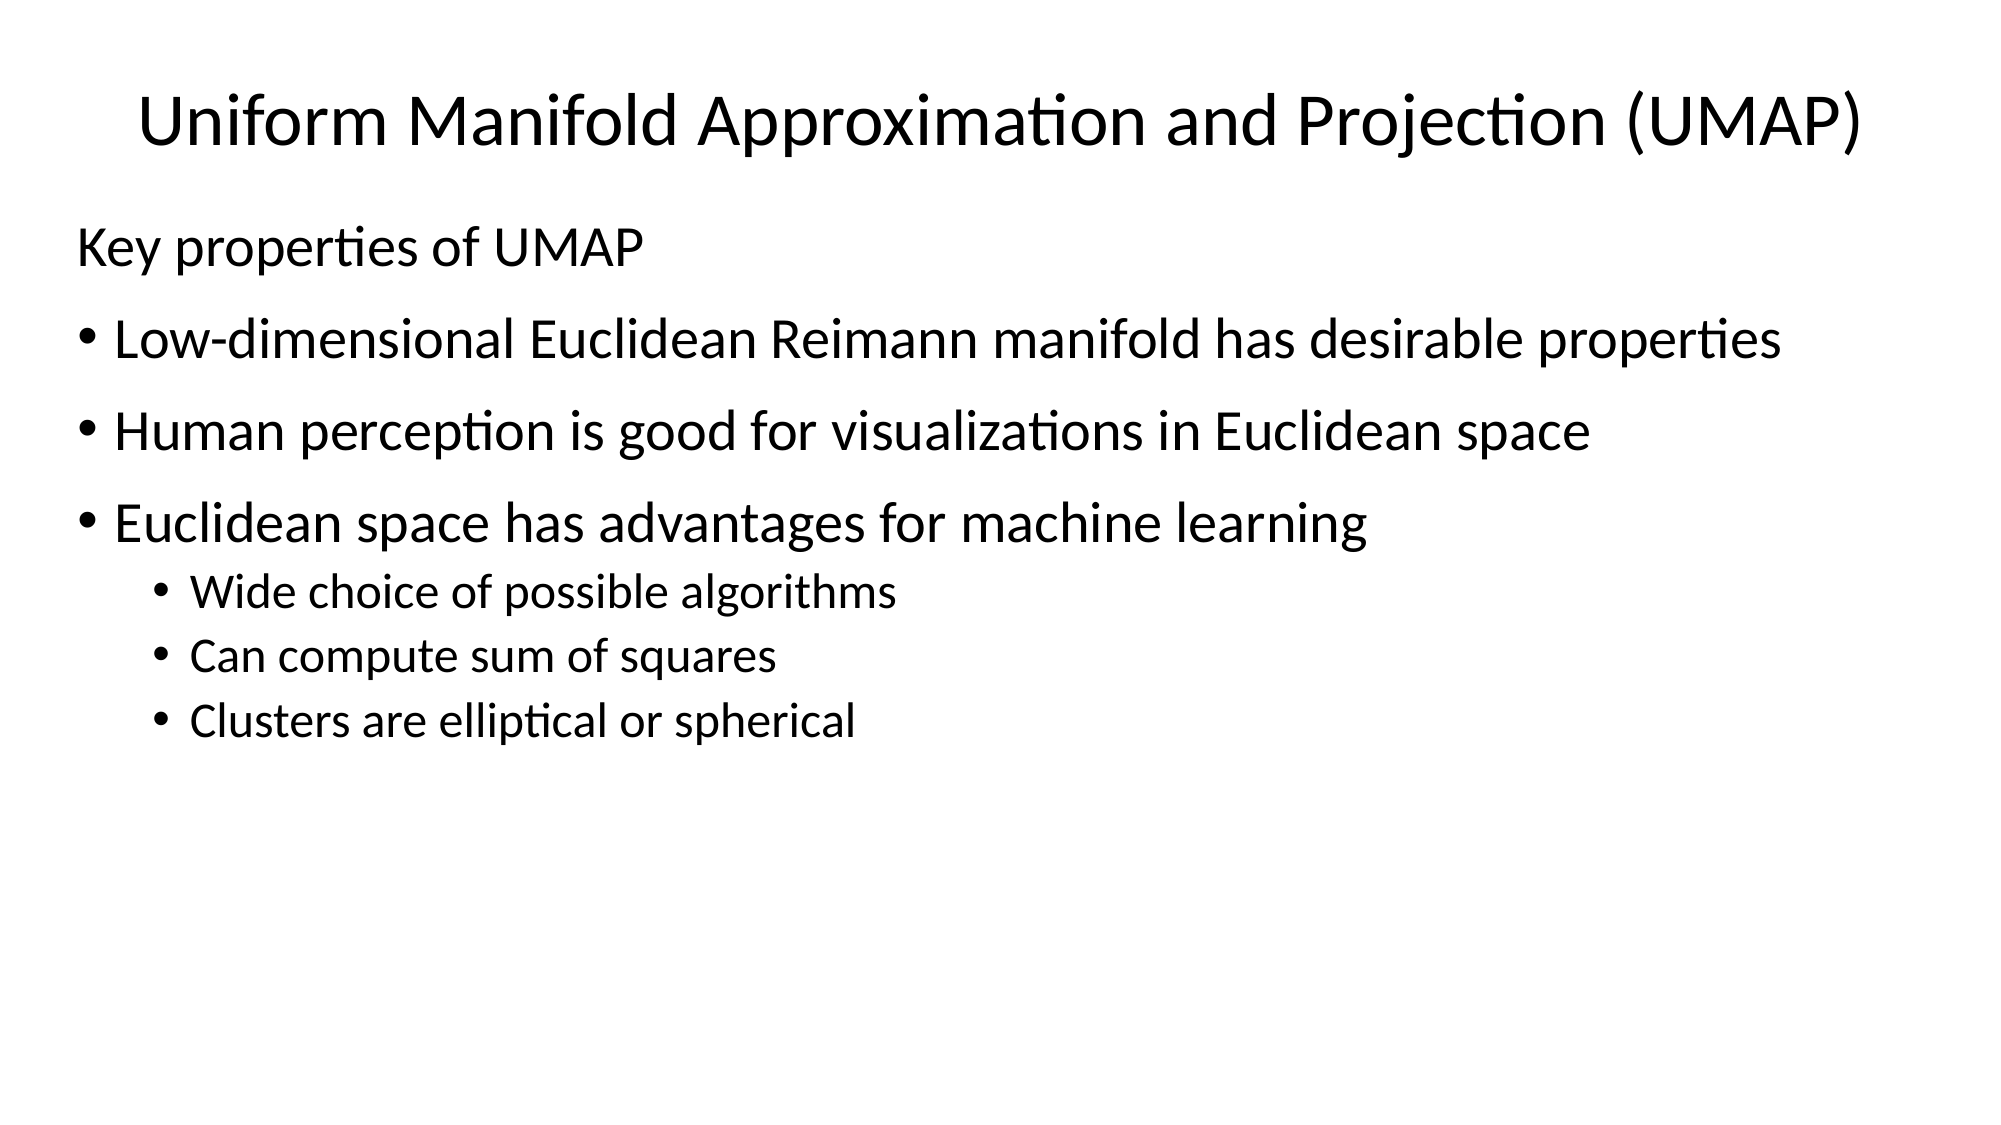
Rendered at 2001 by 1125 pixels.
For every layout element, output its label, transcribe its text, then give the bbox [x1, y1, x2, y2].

title Uniform Manifold Approximation and Projection (UMAP) [122, 66, 1911, 176]
list Key properties of UMAP Low-dimensional Euclidean Reimann manifold has desirable properties Human perception is good for visualizations in Euclidean space Euclidean space has advantages for machine learning Wide choice of possible algorithms Can compute sum of squares Clusters are elliptical or spherical [62, 208, 1953, 1096]
